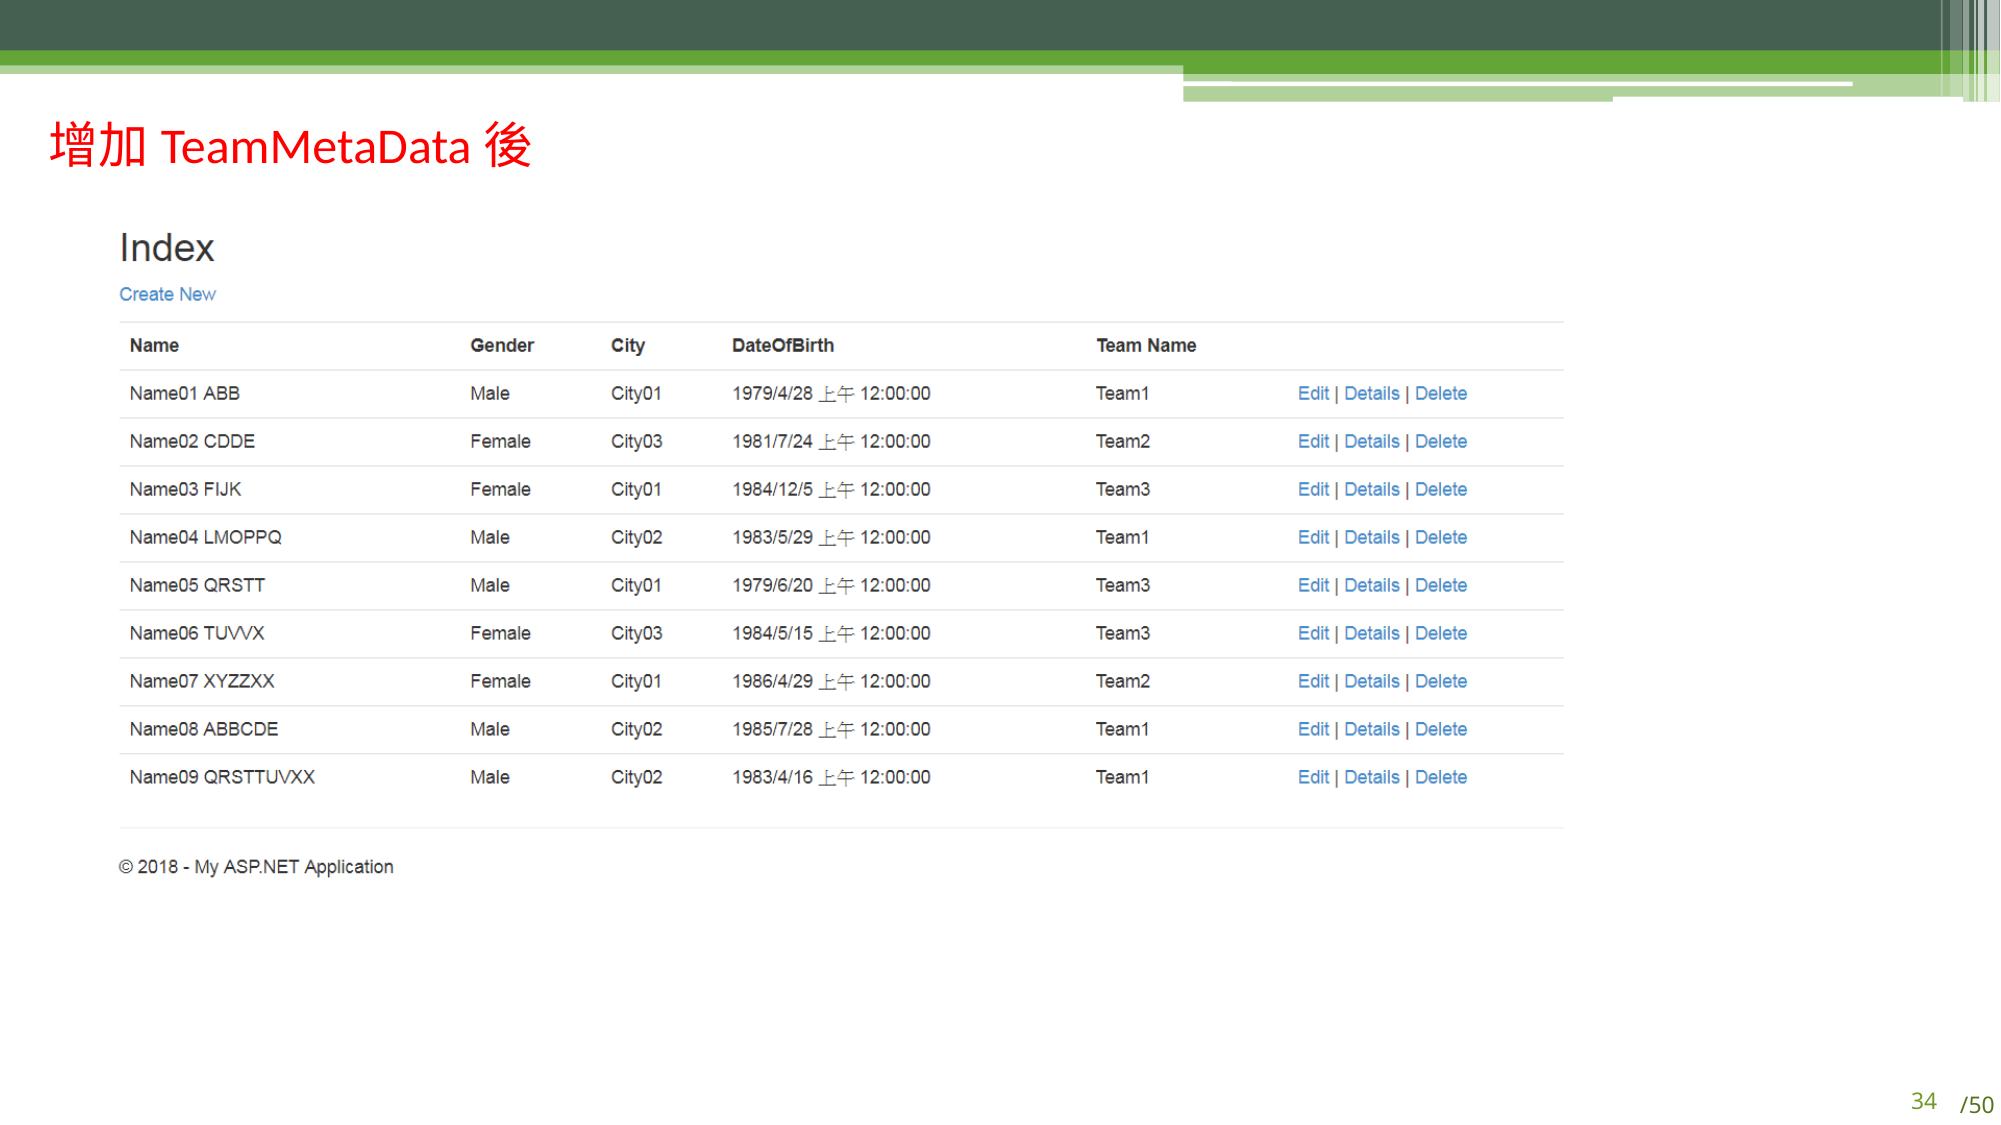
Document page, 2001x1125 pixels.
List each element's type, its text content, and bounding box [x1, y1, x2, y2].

footer /50 [1953, 1083, 2000, 1124]
slide_number 33 [1785, 1065, 1953, 1125]
picture [105, 210, 1564, 892]
text_box 增加TeamMetaData後 [34, 106, 549, 181]
